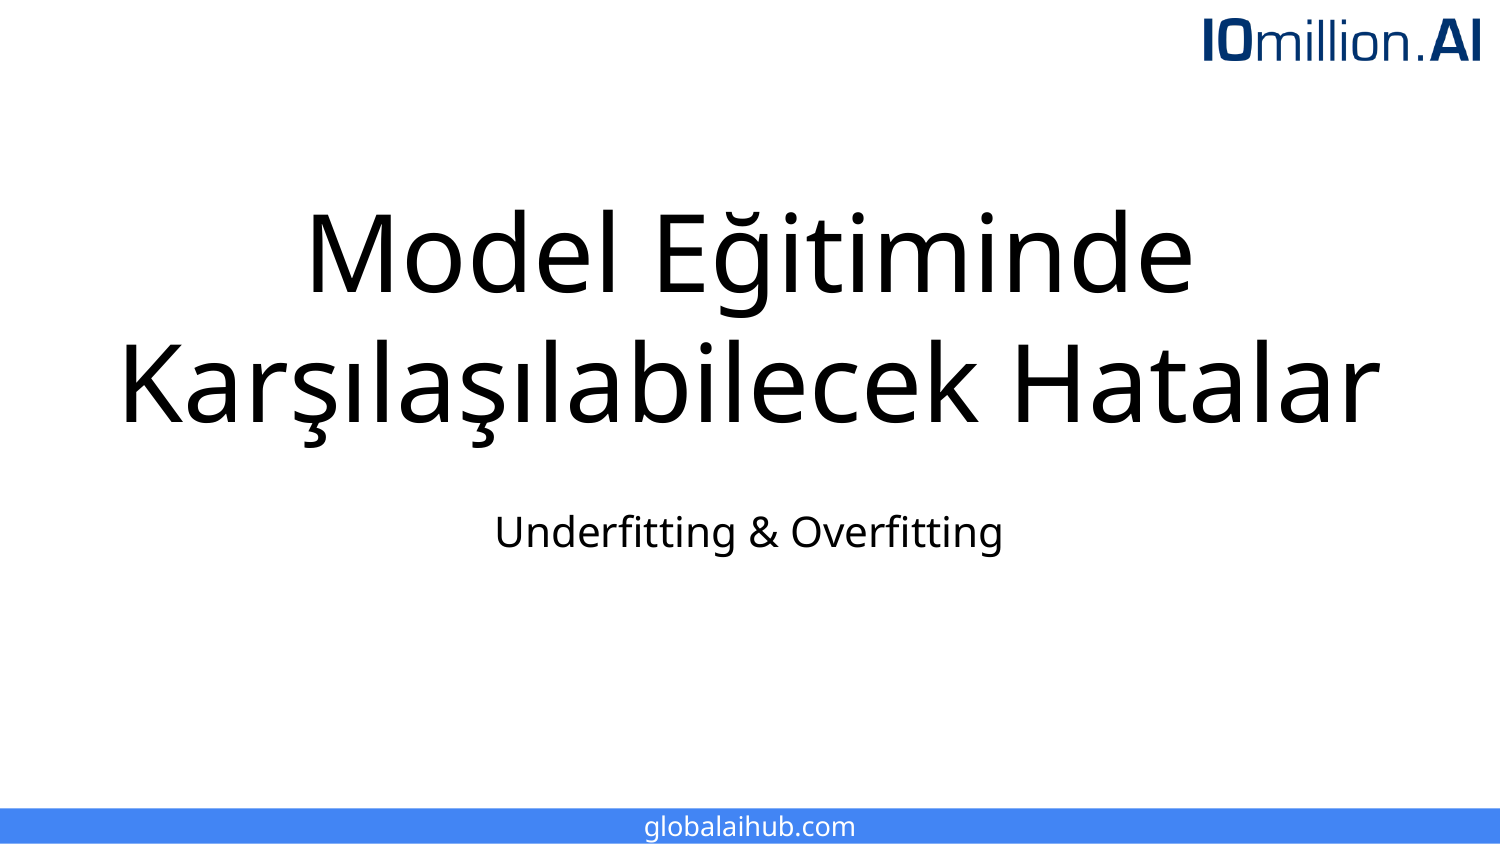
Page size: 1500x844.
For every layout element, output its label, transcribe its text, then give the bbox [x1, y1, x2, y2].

title Model Eğitiminde Karşılaşılabilecek Hatalar [51, 122, 1449, 459]
subtitle Underfitting & Overfitting [51, 464, 1449, 595]
picture [1204, 18, 1480, 61]
